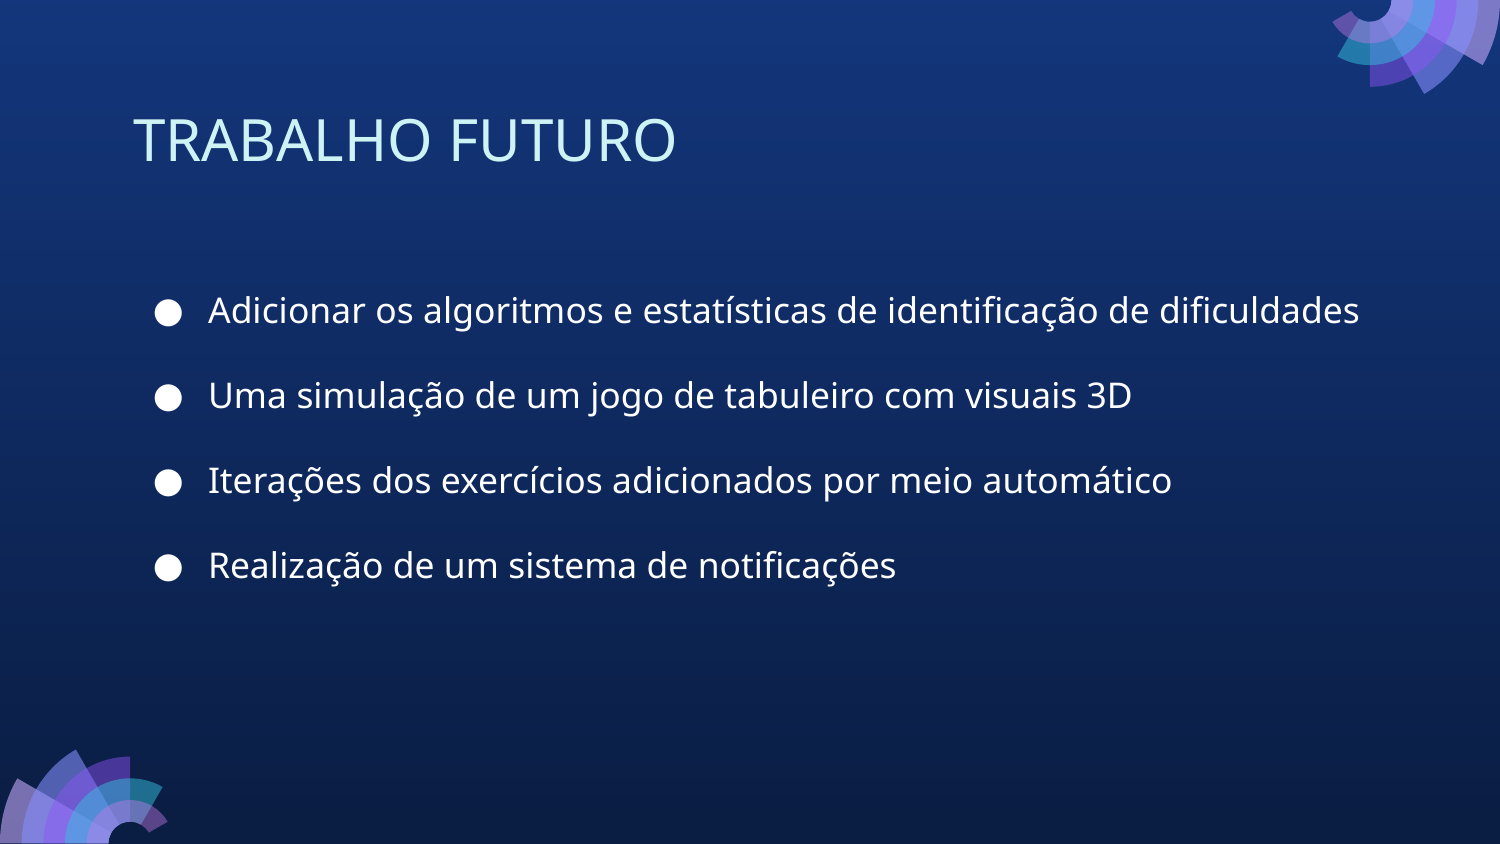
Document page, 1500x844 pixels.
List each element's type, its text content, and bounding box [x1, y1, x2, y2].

list Adicionar os algoritmos e estatísticas de identificação de dificuldades Uma simulação de um jogo de tabuleiro com visuais 3D Iterações dos exercícios adicionados por meio automático Realização de um sistema de notificações [118, 160, 1413, 604]
title TRABALHO FUTURO [118, 88, 1382, 160]
